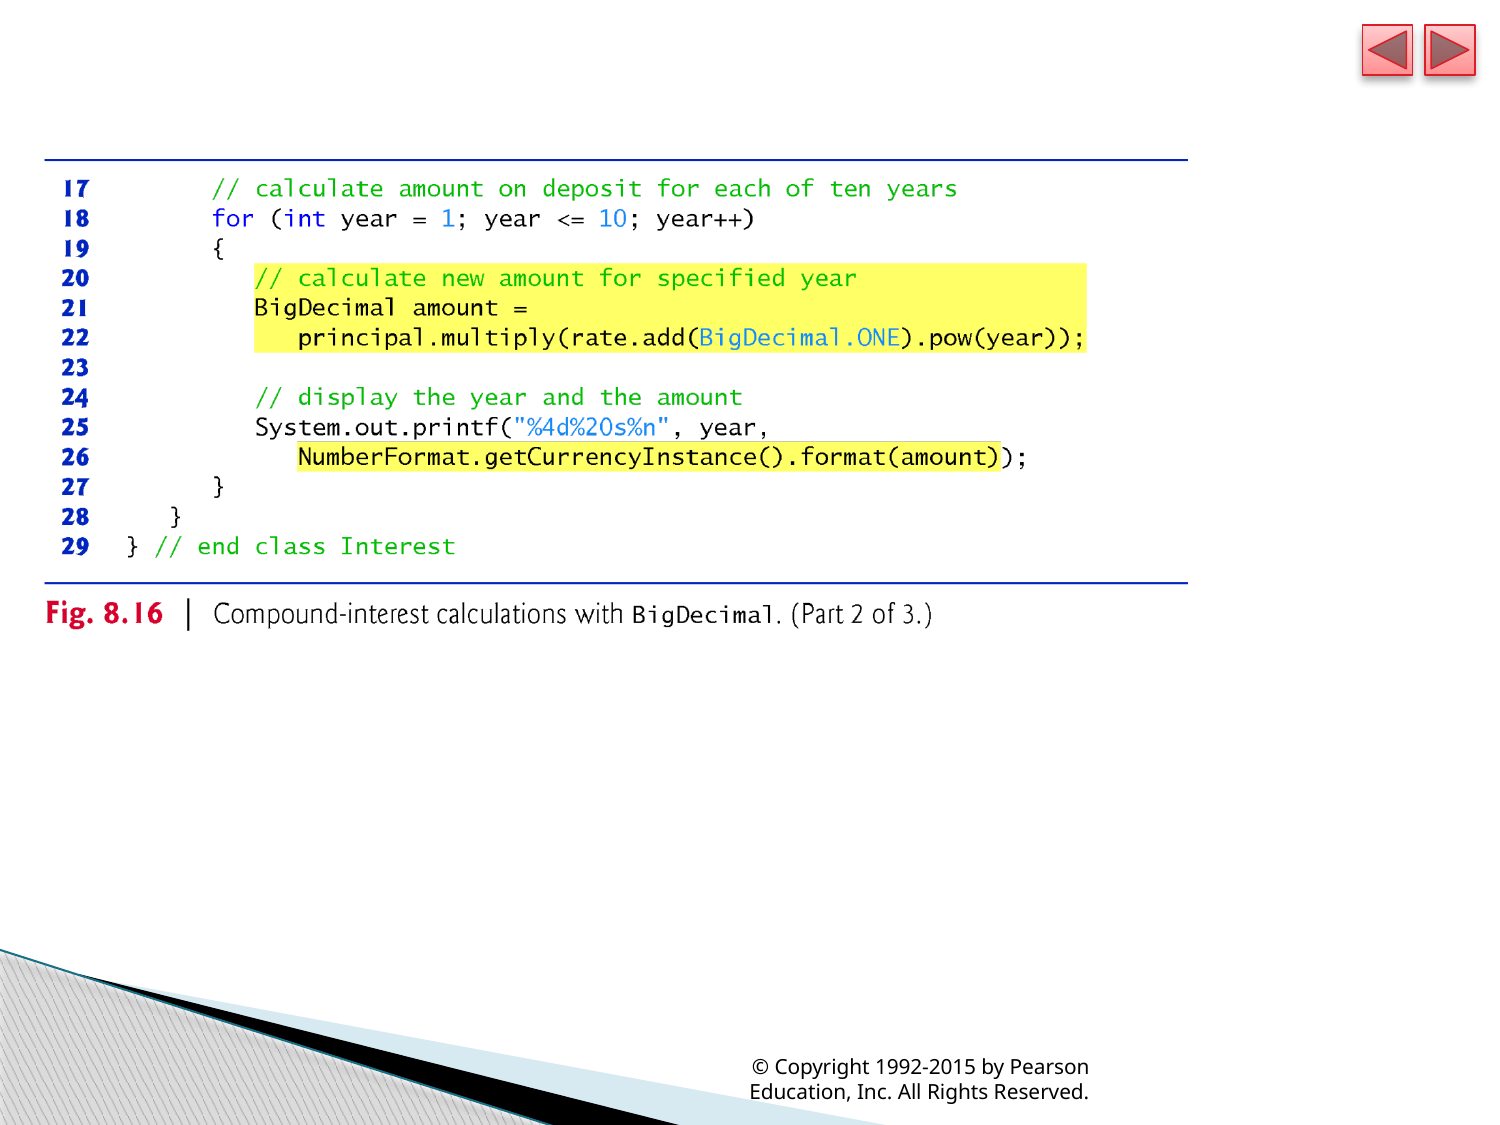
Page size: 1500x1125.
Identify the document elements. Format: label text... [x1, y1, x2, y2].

footer © Copyright 1992-2015 by Pearson Education, Inc. All Rights Reserved. [650, 1051, 1105, 1112]
picture [0, 106, 1500, 1018]
